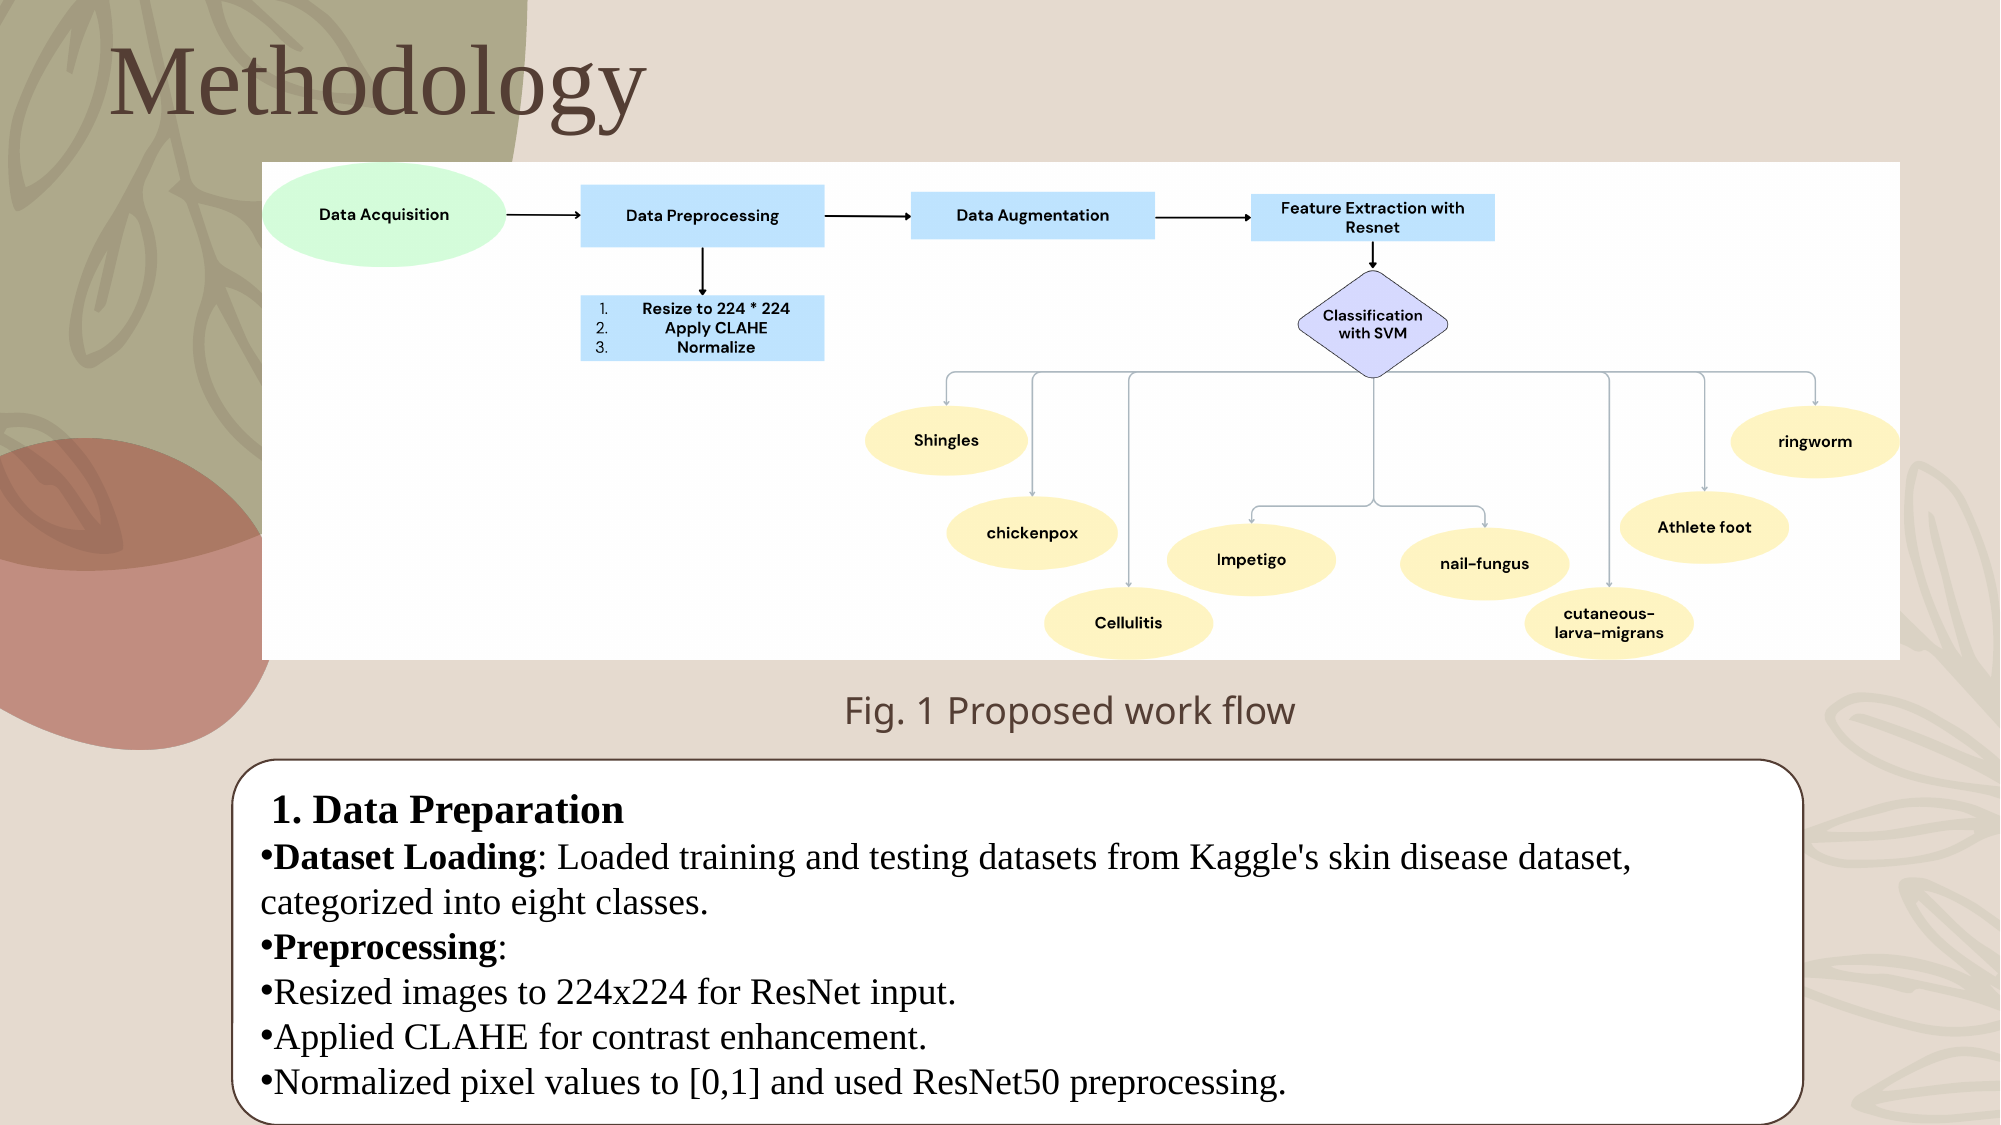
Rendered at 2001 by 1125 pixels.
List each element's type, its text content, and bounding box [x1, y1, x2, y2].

picture [0, 162, 1900, 750]
title Methodology [0, 22, 968, 144]
text_box Fig. 1 Proposed work flow [828, 679, 1331, 740]
text_box 1. Data Preparation Dataset Loading: Loaded training and testing datasets from Kaggle's skin disease dataset, categorized into eight classes. Preprocessing: Resized images to 224x224 for ResNet input. Applied CLAHE for contrast enhancement. Normalized pixel values to [0,1] and used ResNet50 preprocessing. [231, 758, 1805, 1125]
